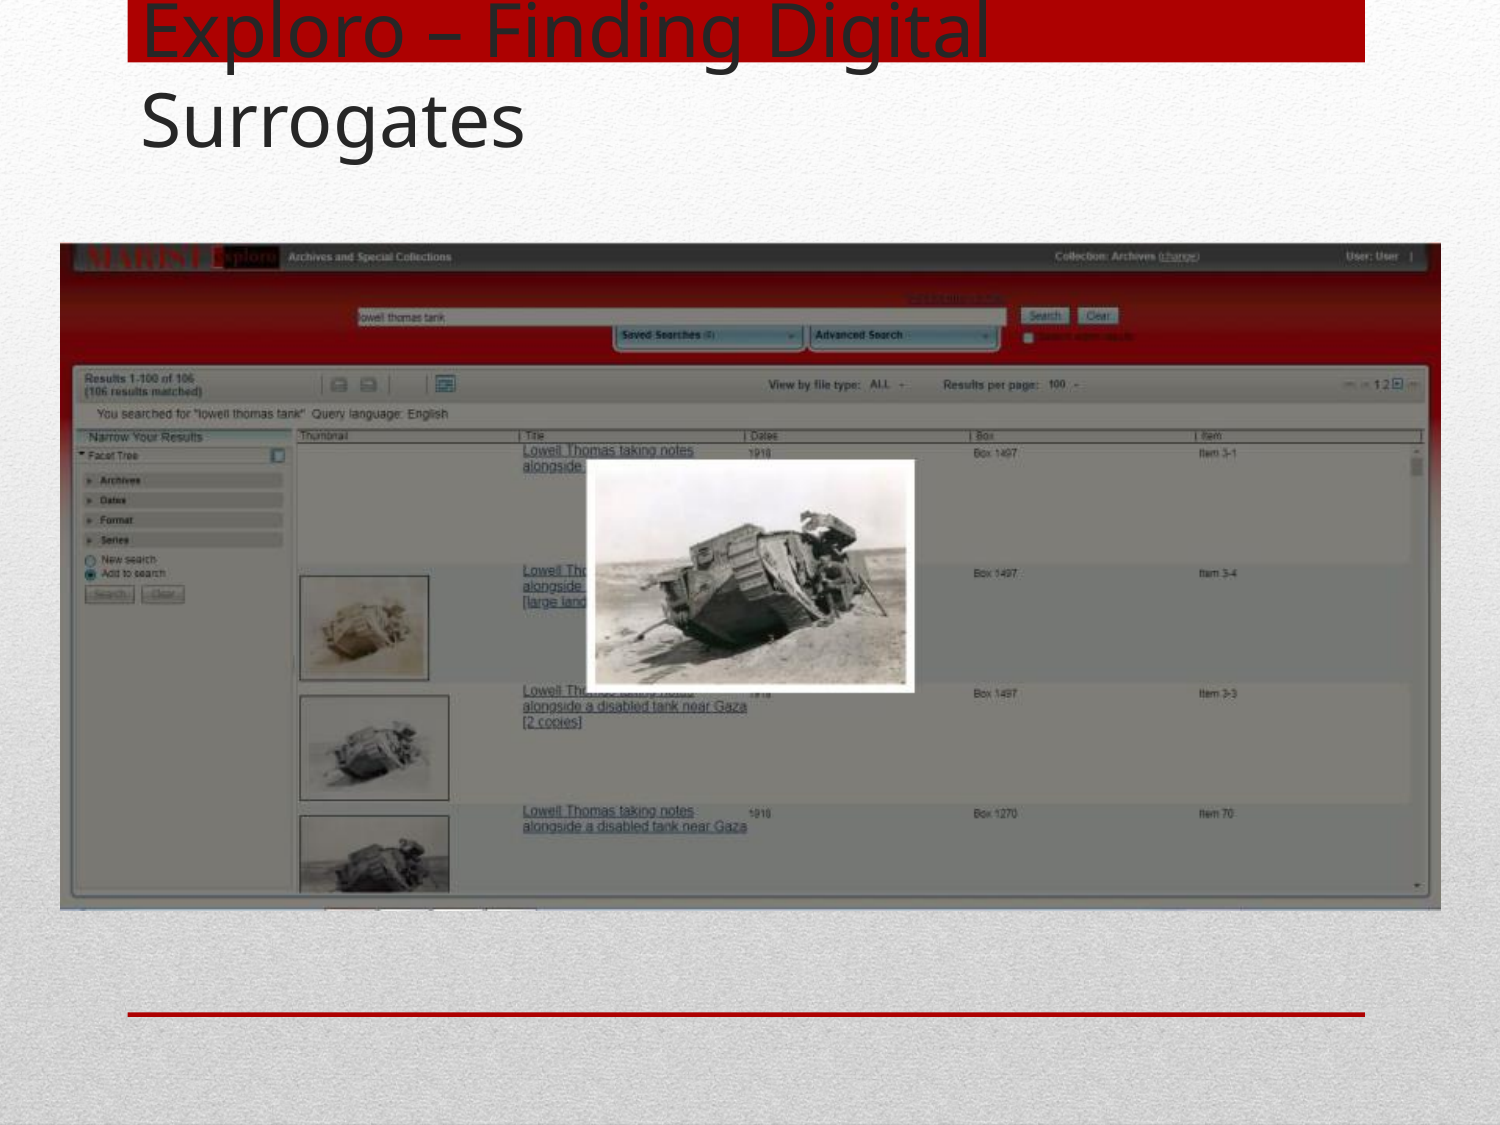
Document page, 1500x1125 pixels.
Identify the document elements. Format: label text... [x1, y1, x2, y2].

picture [0, 0, 1500, 1125]
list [59, 242, 1441, 911]
title Exploro – Finding Digital Surrogates [125, 55, 1363, 170]
